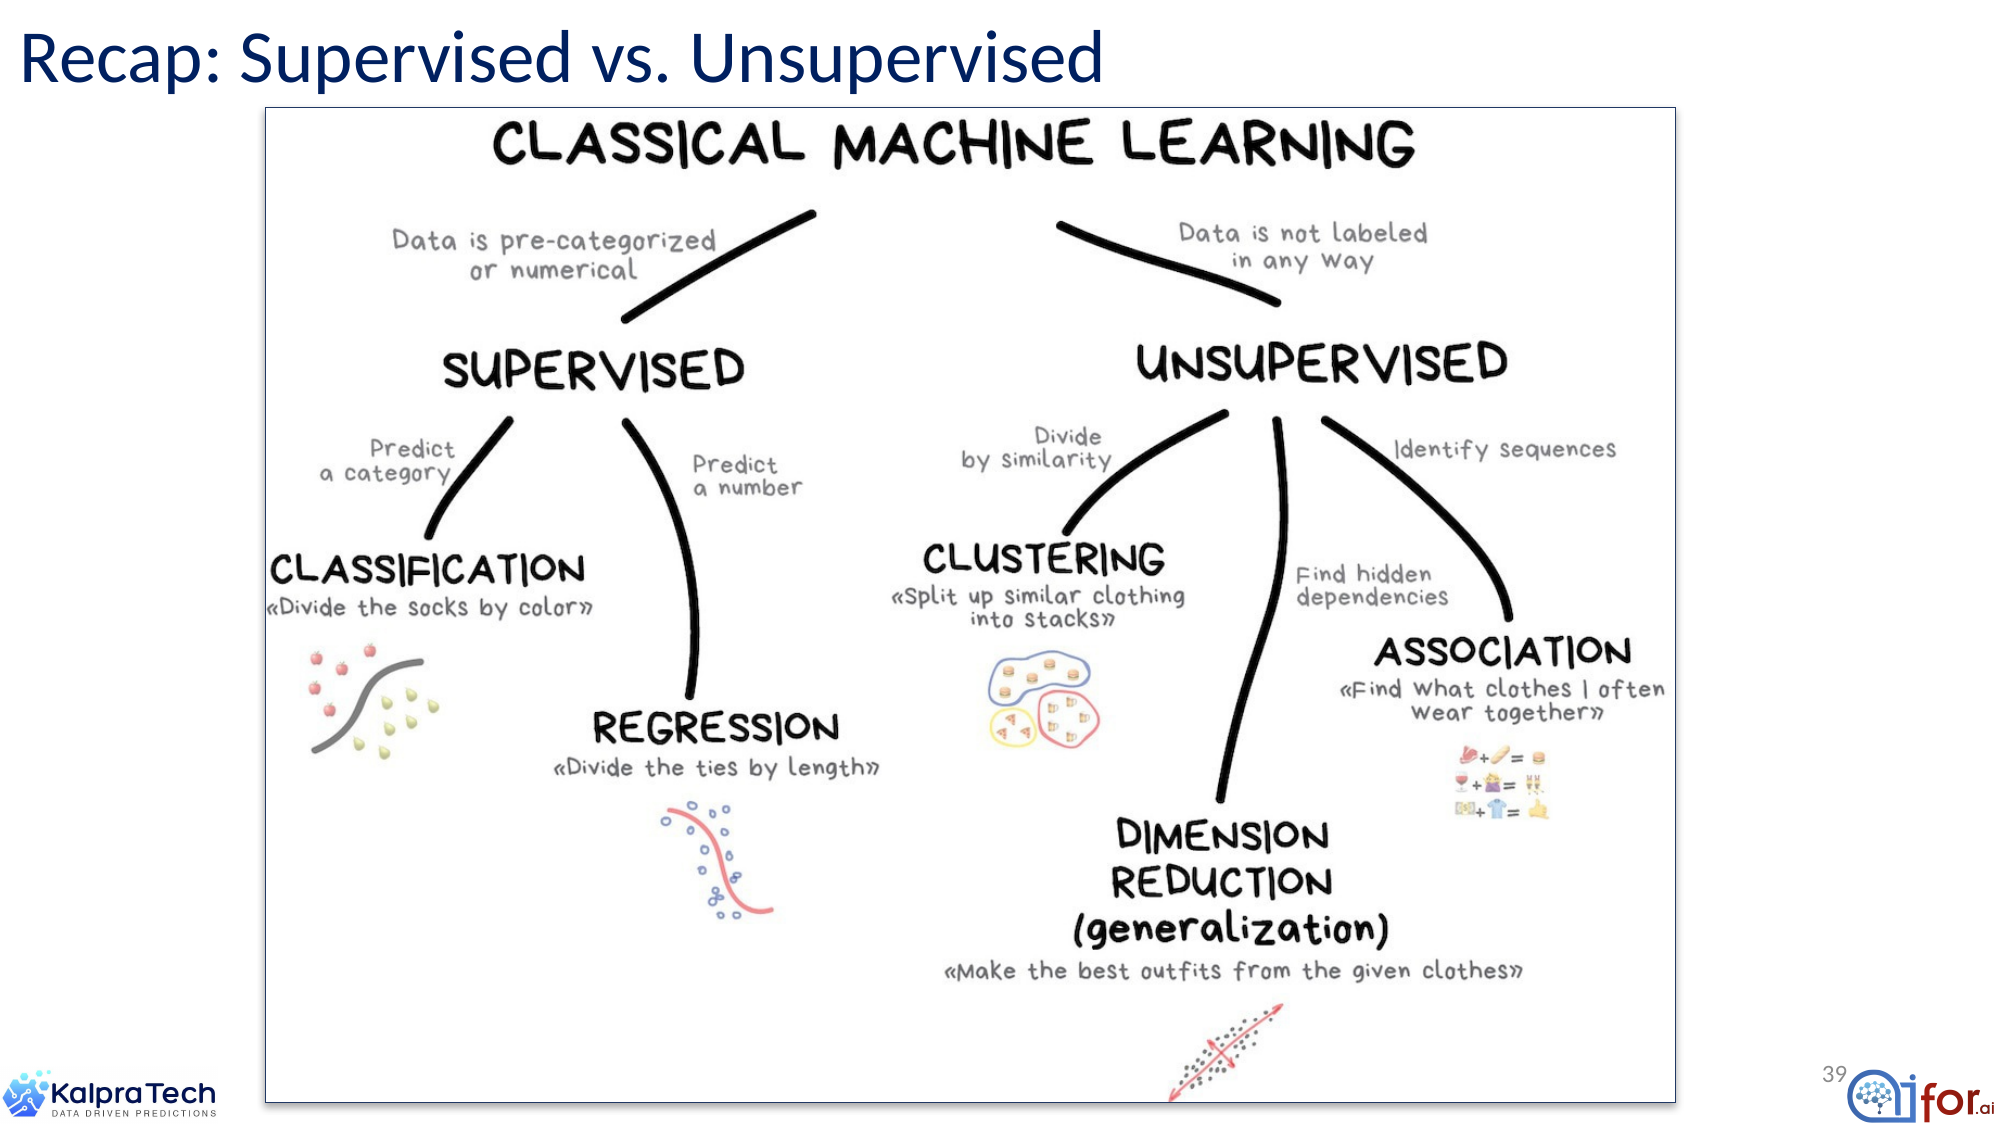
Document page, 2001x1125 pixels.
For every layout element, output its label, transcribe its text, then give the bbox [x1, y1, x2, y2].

slide_number 39 [1682, 1042, 1863, 1103]
picture [265, 107, 1676, 1103]
picture [1845, 1066, 1999, 1125]
picture [0, 1066, 218, 1124]
text_box Recap: Supervised vs. Unsupervised [5, 0, 1123, 105]
